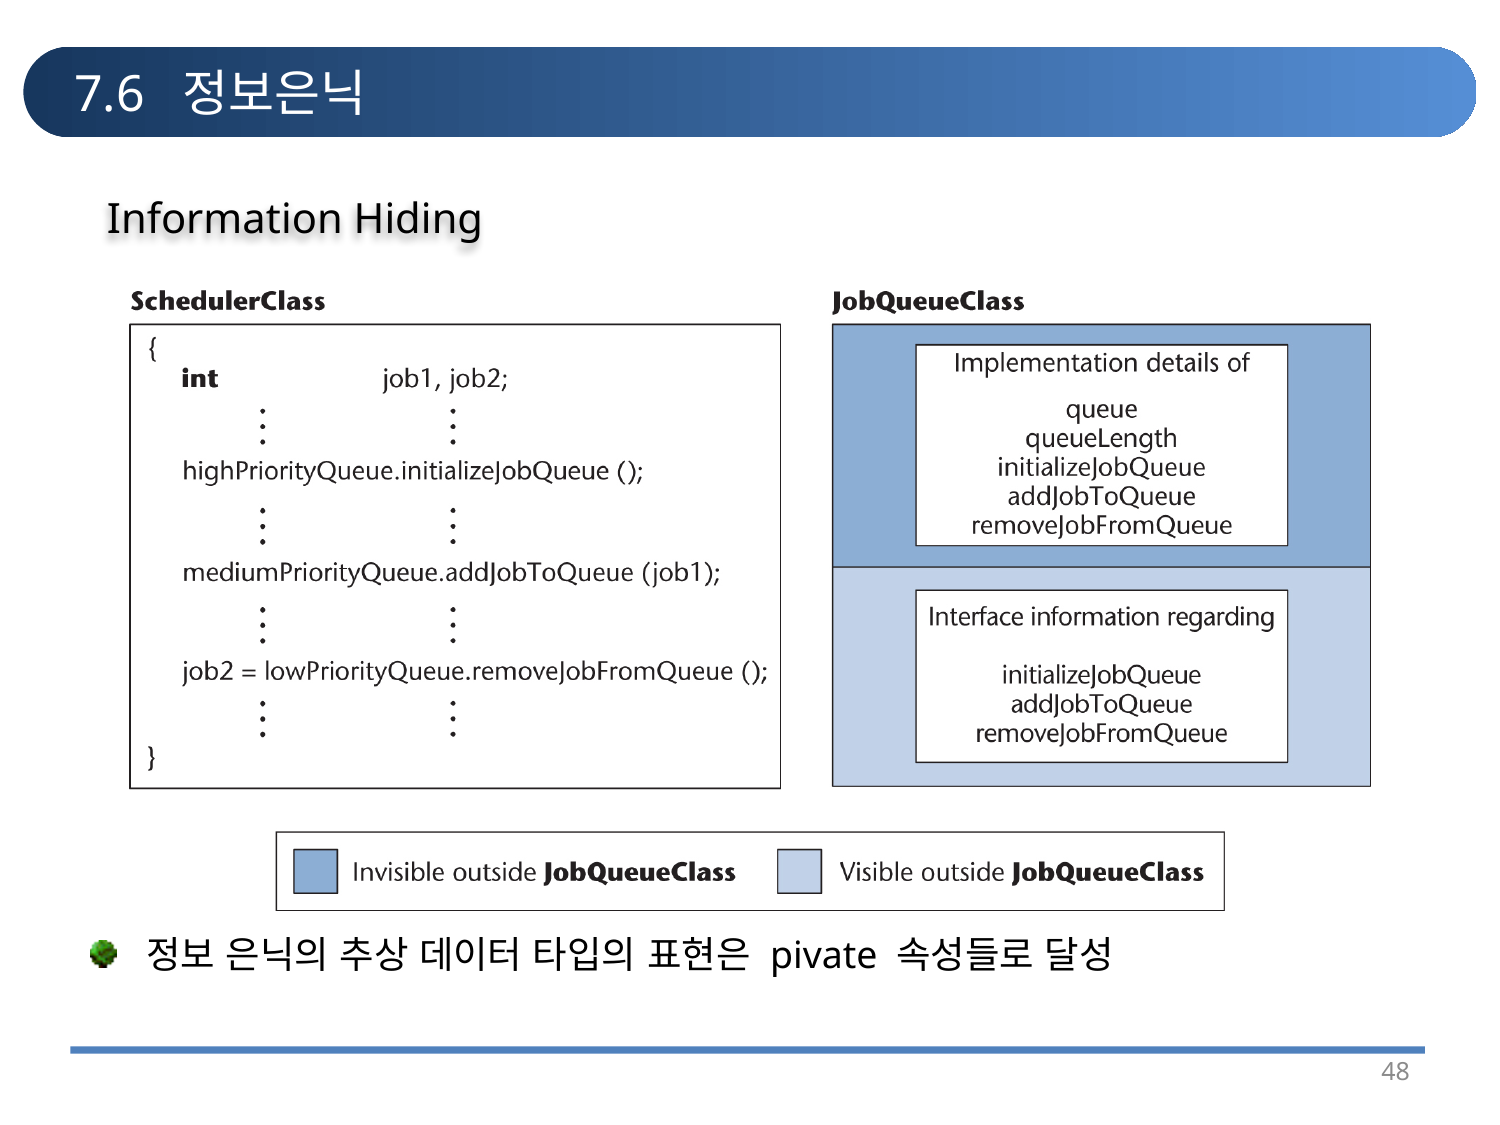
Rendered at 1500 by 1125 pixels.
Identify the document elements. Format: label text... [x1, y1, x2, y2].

list Information Hiding [60, 180, 530, 255]
list 정보 은닉의 추상 데이터 타입의 표현은 pivate 속성들로 달성 [74, 928, 1400, 1006]
picture [90, 940, 117, 968]
picture [128, 290, 1371, 911]
slide_number 48 [1074, 1042, 1425, 1103]
title 7.6 정보은닉 [59, 56, 1410, 126]
